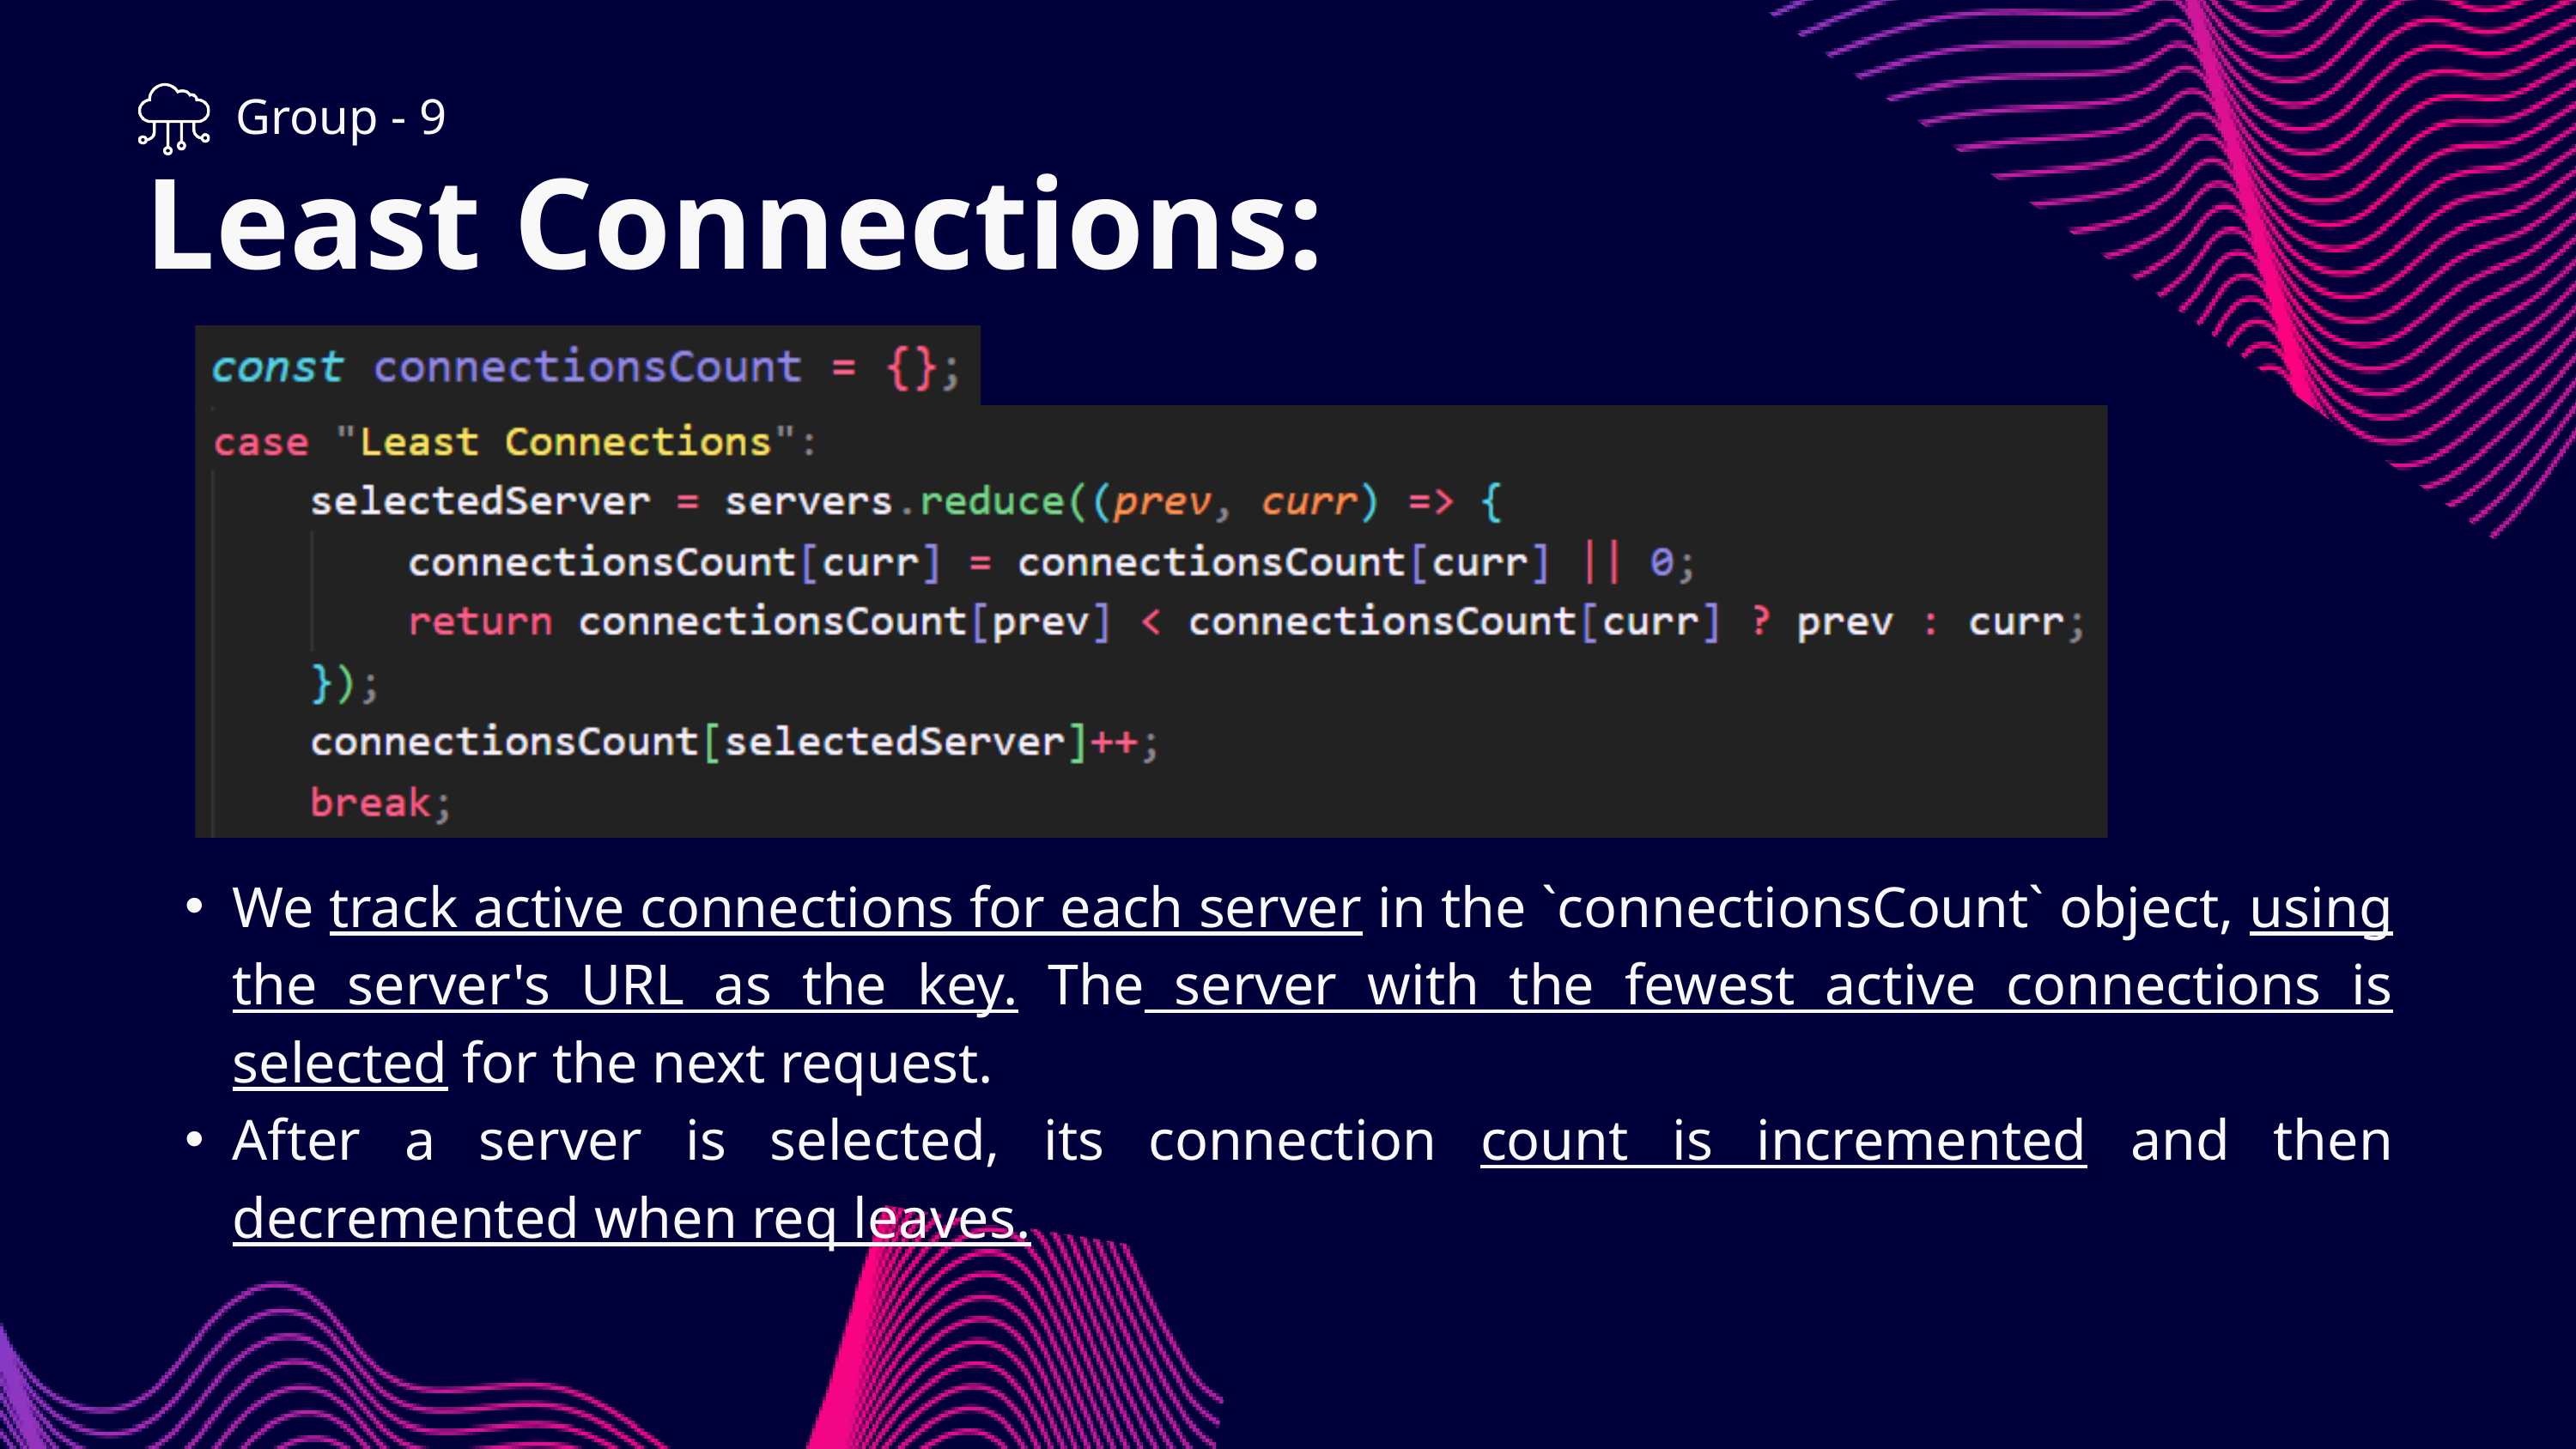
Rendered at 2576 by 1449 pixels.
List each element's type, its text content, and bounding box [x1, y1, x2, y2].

text_box [0, 1064, 1246, 1449]
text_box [195, 325, 2108, 839]
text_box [137, 82, 693, 155]
text_box We track active connections for each server in the `connectionsCount` object, using the server's URL as the key. The server with the fewest active connections is selected for the next request. After a server is selected, its connection count is incremented and then decremented when req leaves. [137, 860, 2393, 1249]
text_box [1751, 0, 2576, 599]
text_box Least Connections: [144, 143, 1360, 294]
